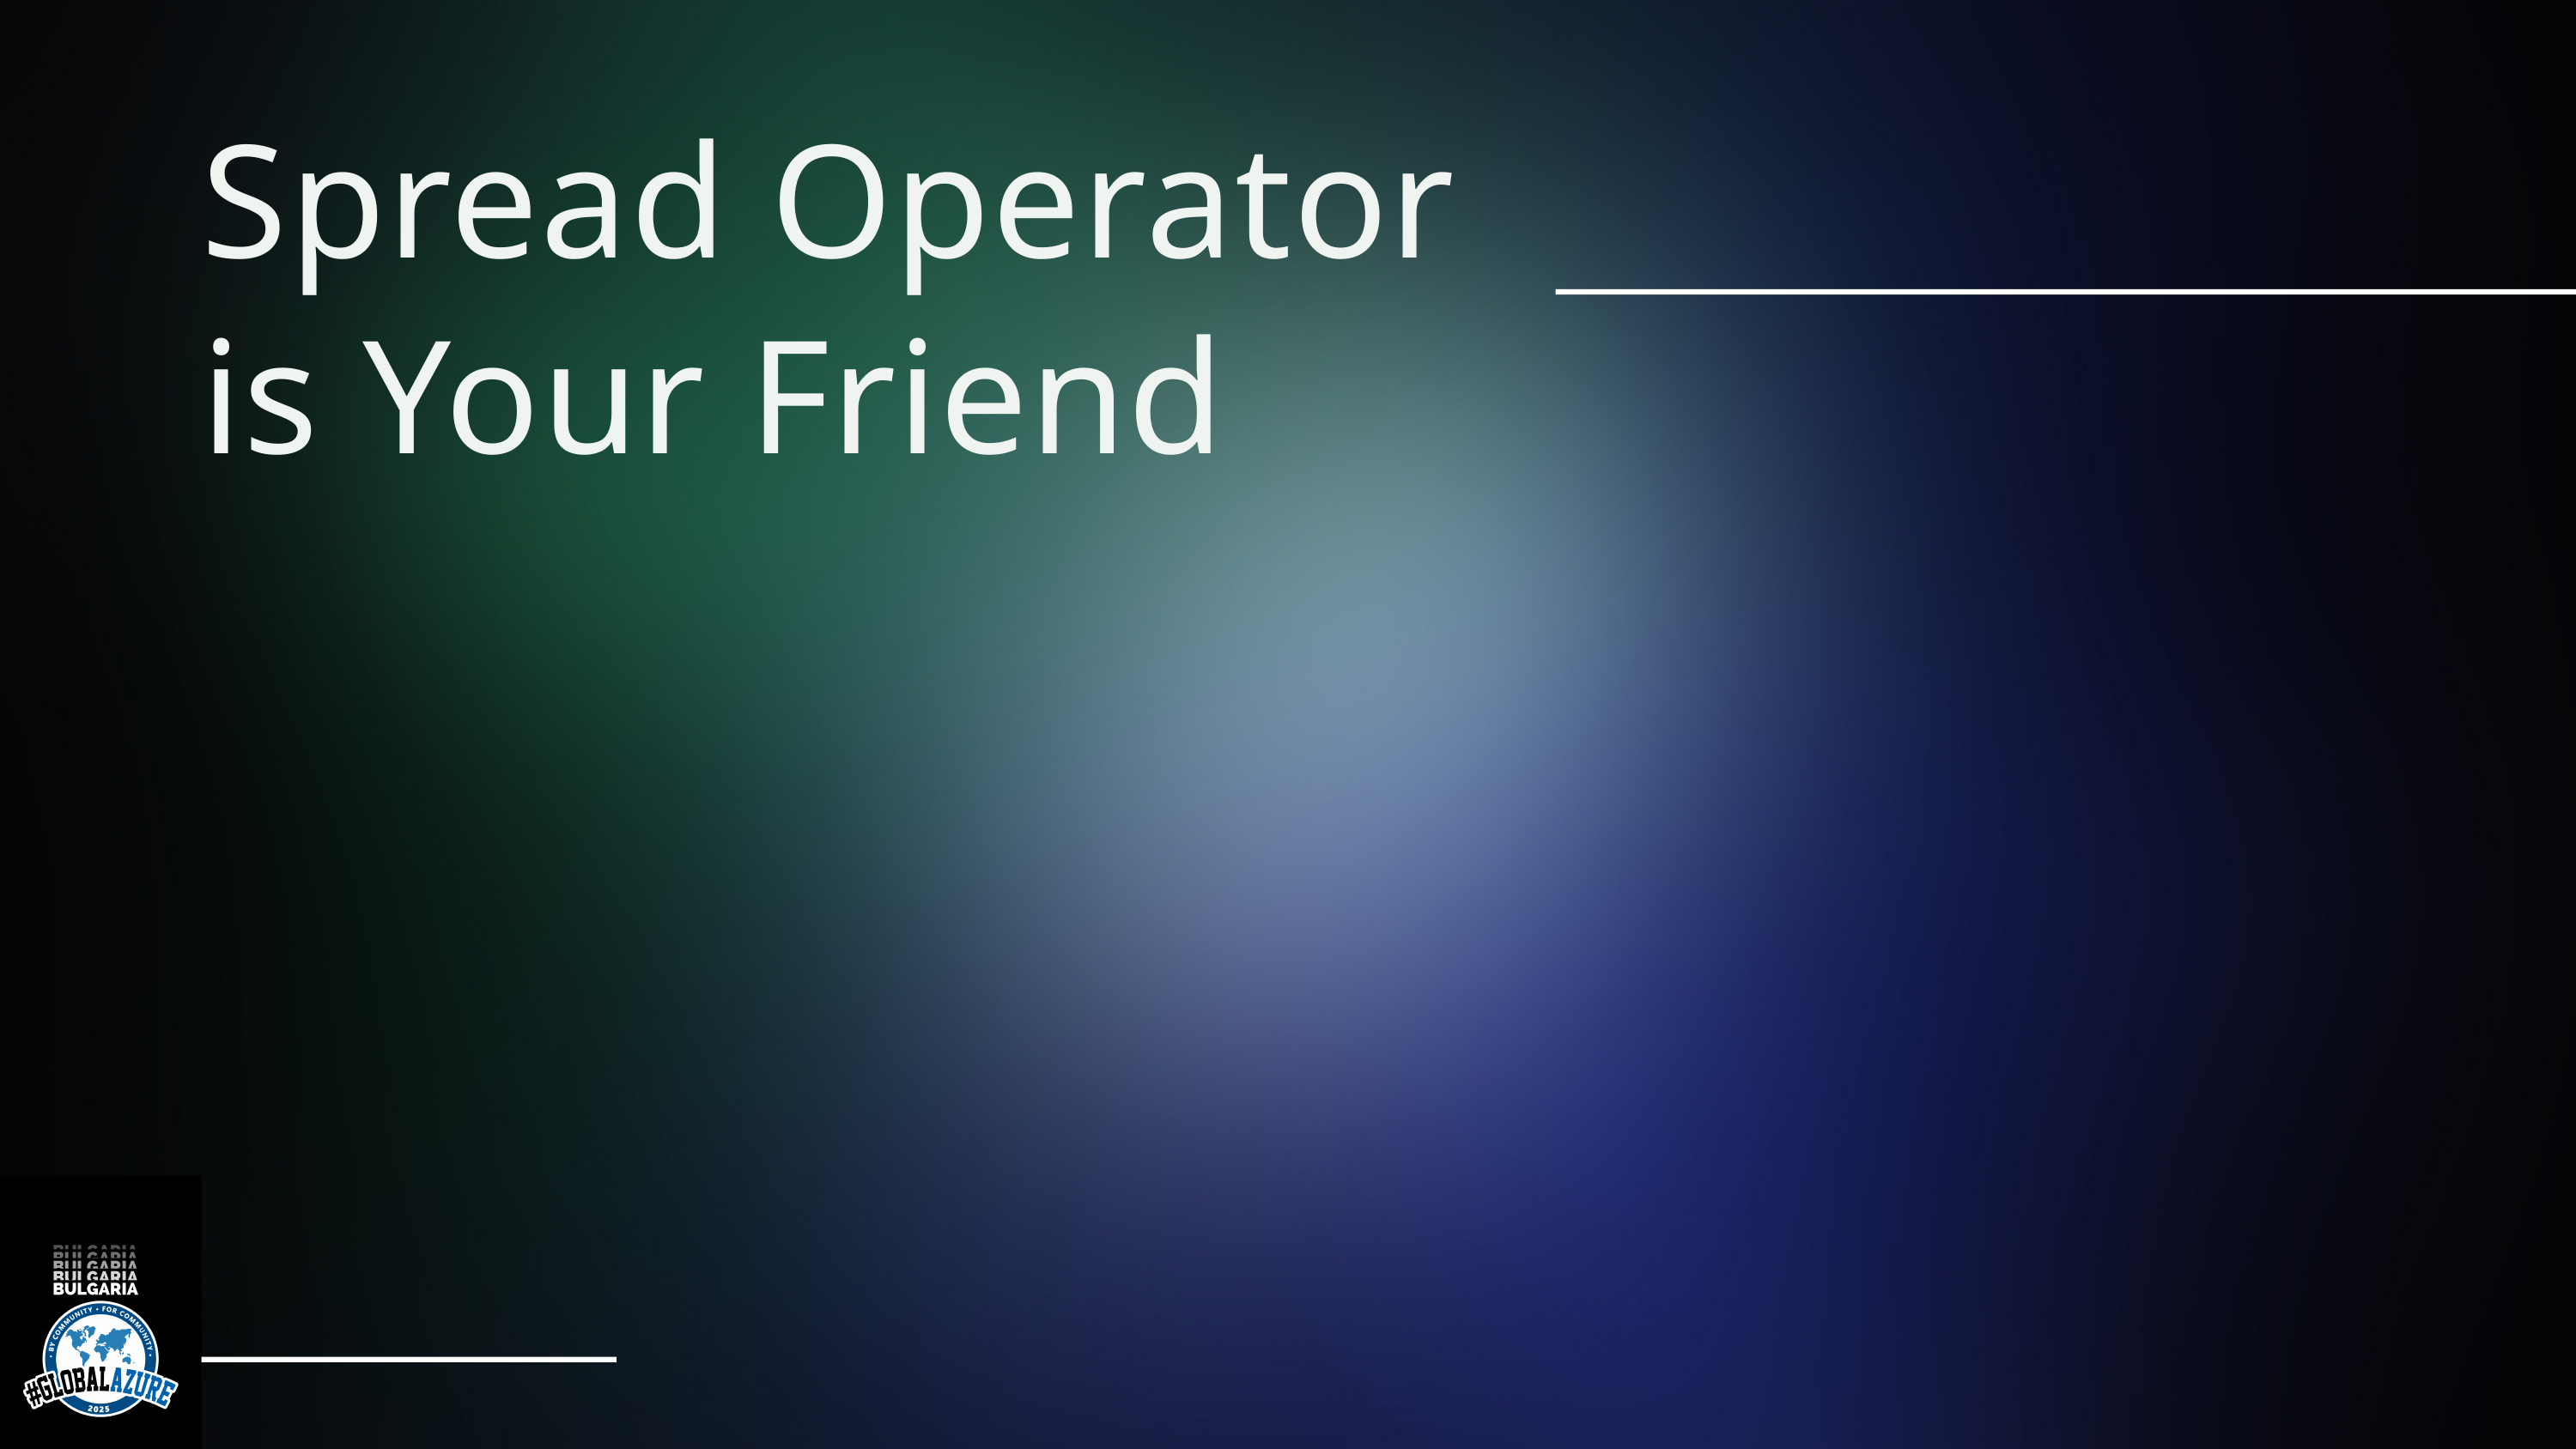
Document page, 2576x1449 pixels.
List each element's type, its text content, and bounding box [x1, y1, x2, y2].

text_box [0, 0, 2576, 1449]
text_box [0, 1175, 202, 1449]
text_box Spread Operator is Your Friend [202, 93, 1488, 486]
